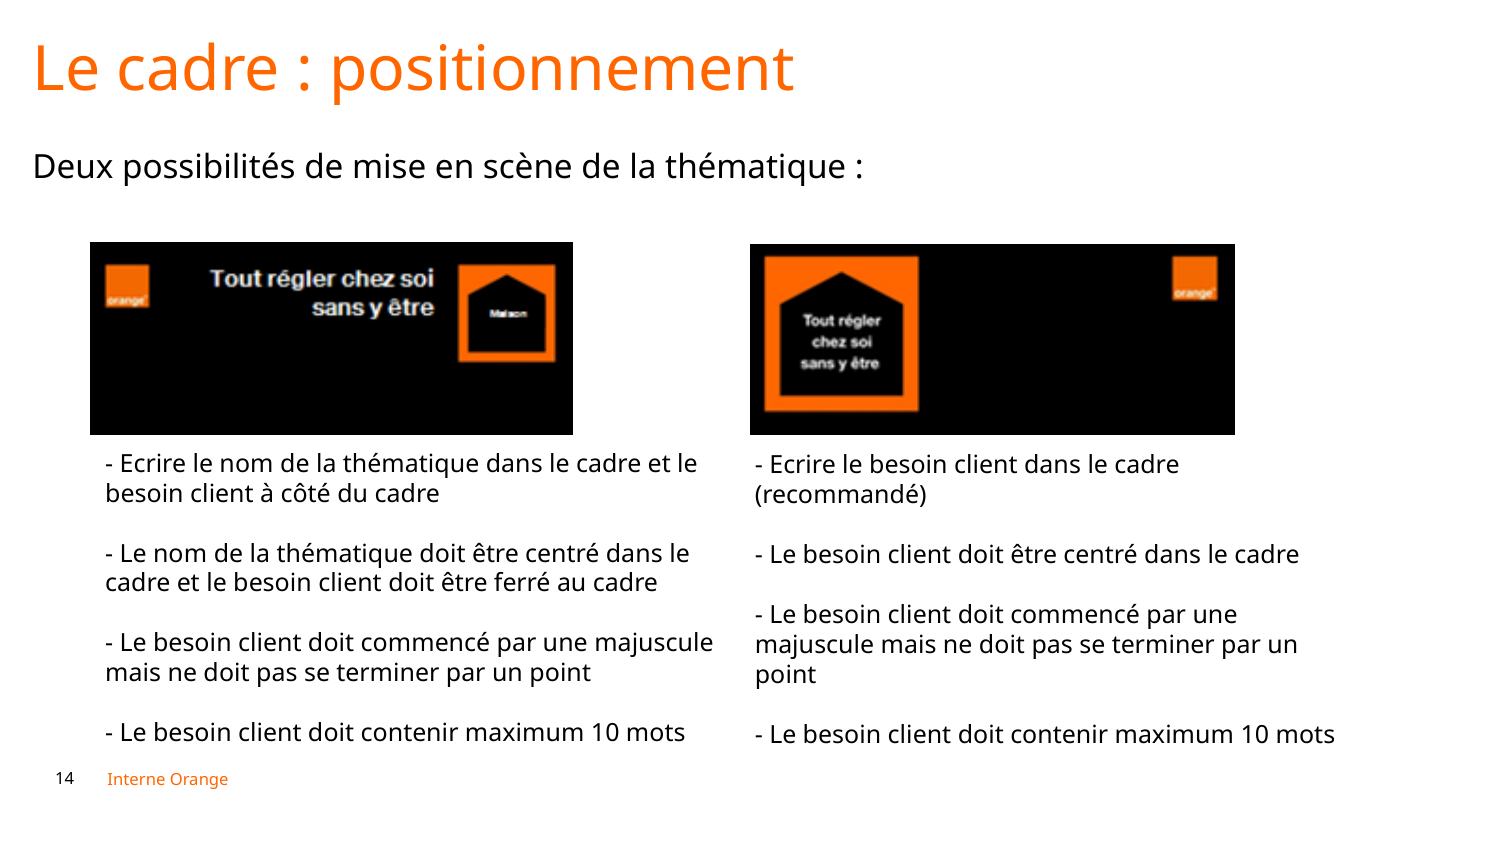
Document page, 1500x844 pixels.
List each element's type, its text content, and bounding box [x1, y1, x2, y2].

picture [749, 244, 1235, 435]
text_box Le cadre : positionnement [17, 20, 1483, 111]
text_box - Ecrire le besoin client dans le cadre (recommandé) - Le besoin client doit être centré dans le cadre - Le besoin client doit commencé par une majuscule mais ne doit pas se terminer par un point - Le besoin client doit contenir maximum 10 mots [740, 441, 1367, 791]
text_box Deux possibilités de mise en scène de la thématique : [17, 138, 963, 193]
text_box - Ecrire le nom de la thématique dans le cadre et le besoin client à côté du cadre - Le nom de la thématique doit être centré dans le cadre et le besoin client doit être ferré au cadre - Le besoin client doit commencé par une majuscule mais ne doit pas se terminer par un point - Le besoin client doit contenir maximum 10 mots [90, 439, 741, 754]
picture [90, 242, 573, 435]
